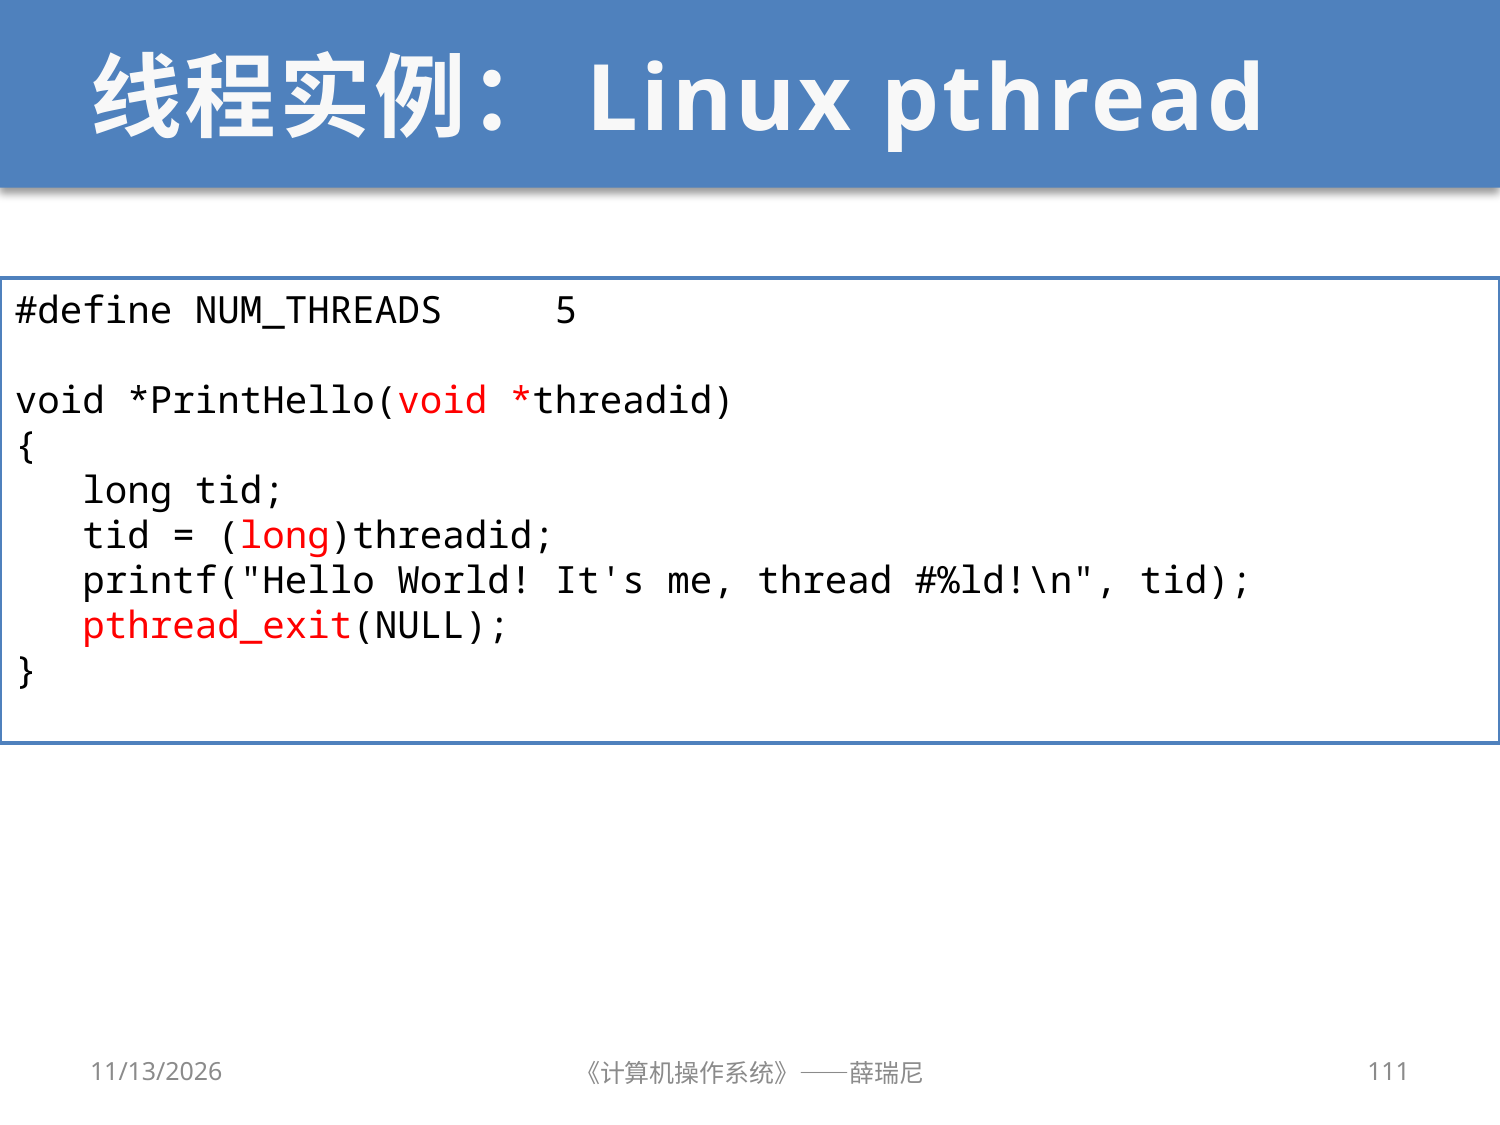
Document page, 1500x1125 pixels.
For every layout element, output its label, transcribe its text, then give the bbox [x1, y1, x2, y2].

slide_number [75, 1042, 425, 1103]
text_box #define NUM_THREADS 5 void *PrintHello(void *threadid) { long tid; tid = (long)threadid; printf("Hello World! It's me, thread #%ld!\n", tid); pthread_exit(NULL); } [0, 276, 1500, 745]
title 线程实例：Linux pthread [75, 0, 1425, 188]
slide_number 111 [1074, 1042, 1425, 1103]
footer 《计算机操作系统》——薛瑞尼 [512, 1042, 988, 1103]
